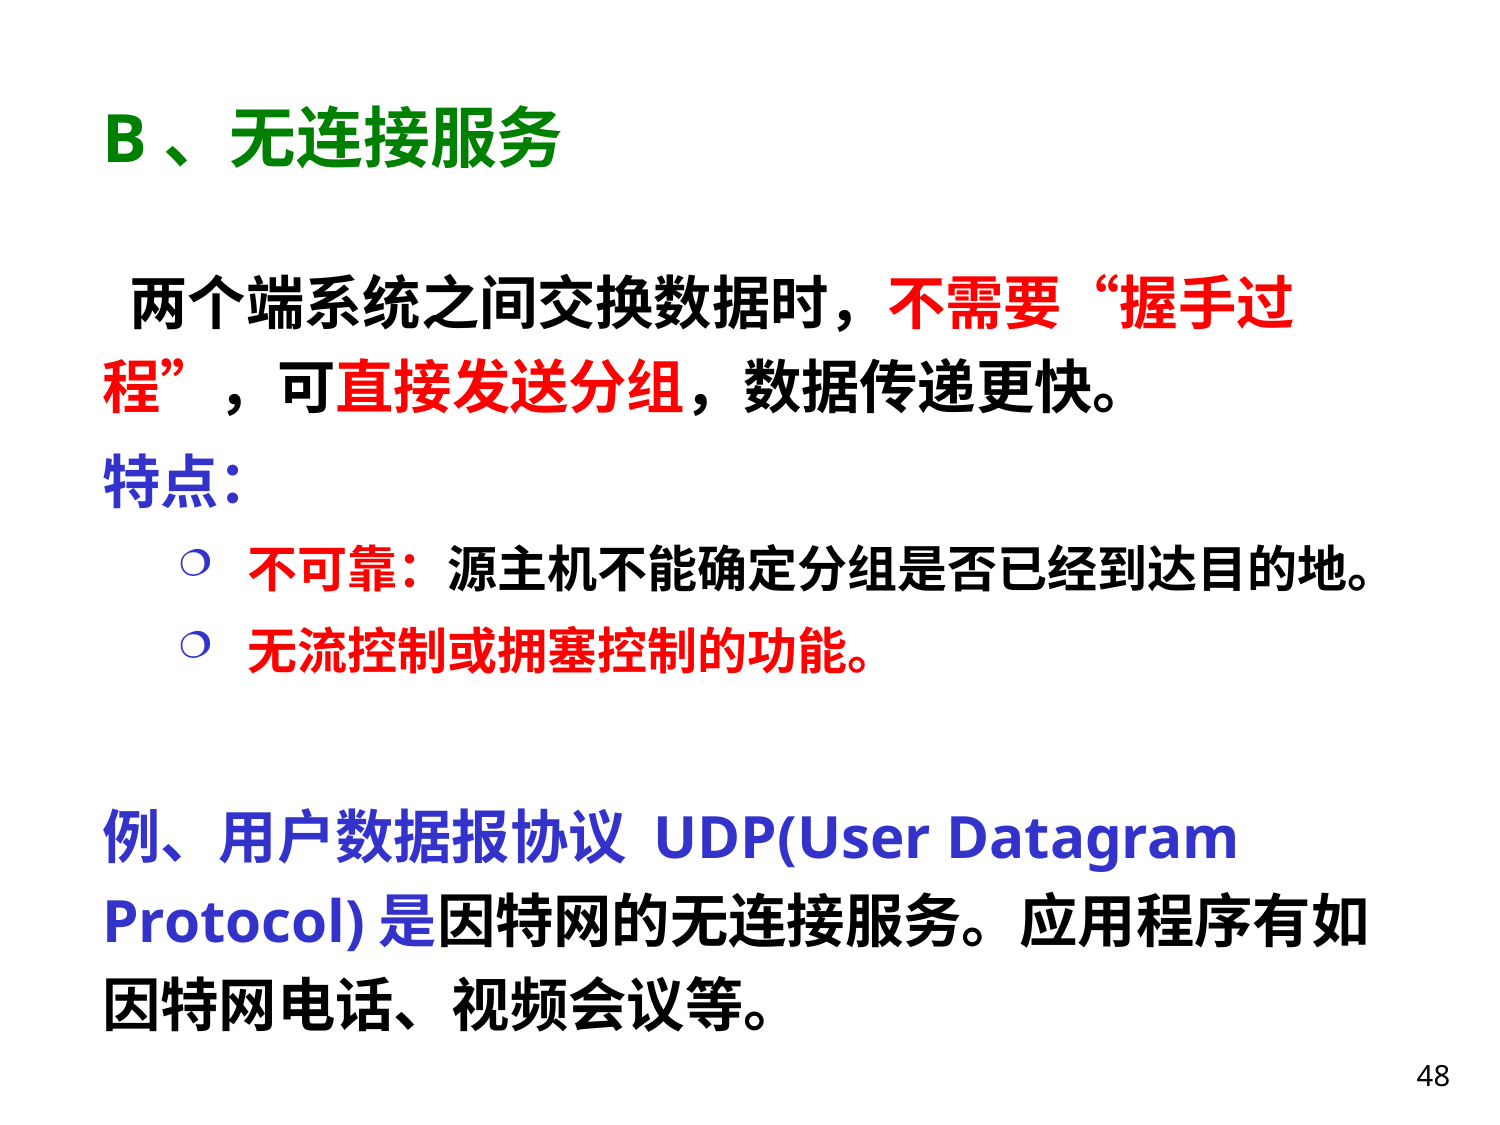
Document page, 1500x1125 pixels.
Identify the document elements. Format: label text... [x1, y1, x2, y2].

slide_number 48 [1362, 1050, 1466, 1125]
list 两个端系统之间交换数据时，不需要“握手过程”，可直接发送分组，数据传递更快。 特点： 不可靠：源主机不能确定分组是否已经到达目的地。 无流控制或拥塞控制的功能。 例、用户数据报协议 UDP(User Datagram Protocol)是因特网的无连接服务。应用程序有如因特网电话、视频会议等。 [87, 244, 1419, 1025]
title B、无连接服务 [87, 67, 1466, 204]
